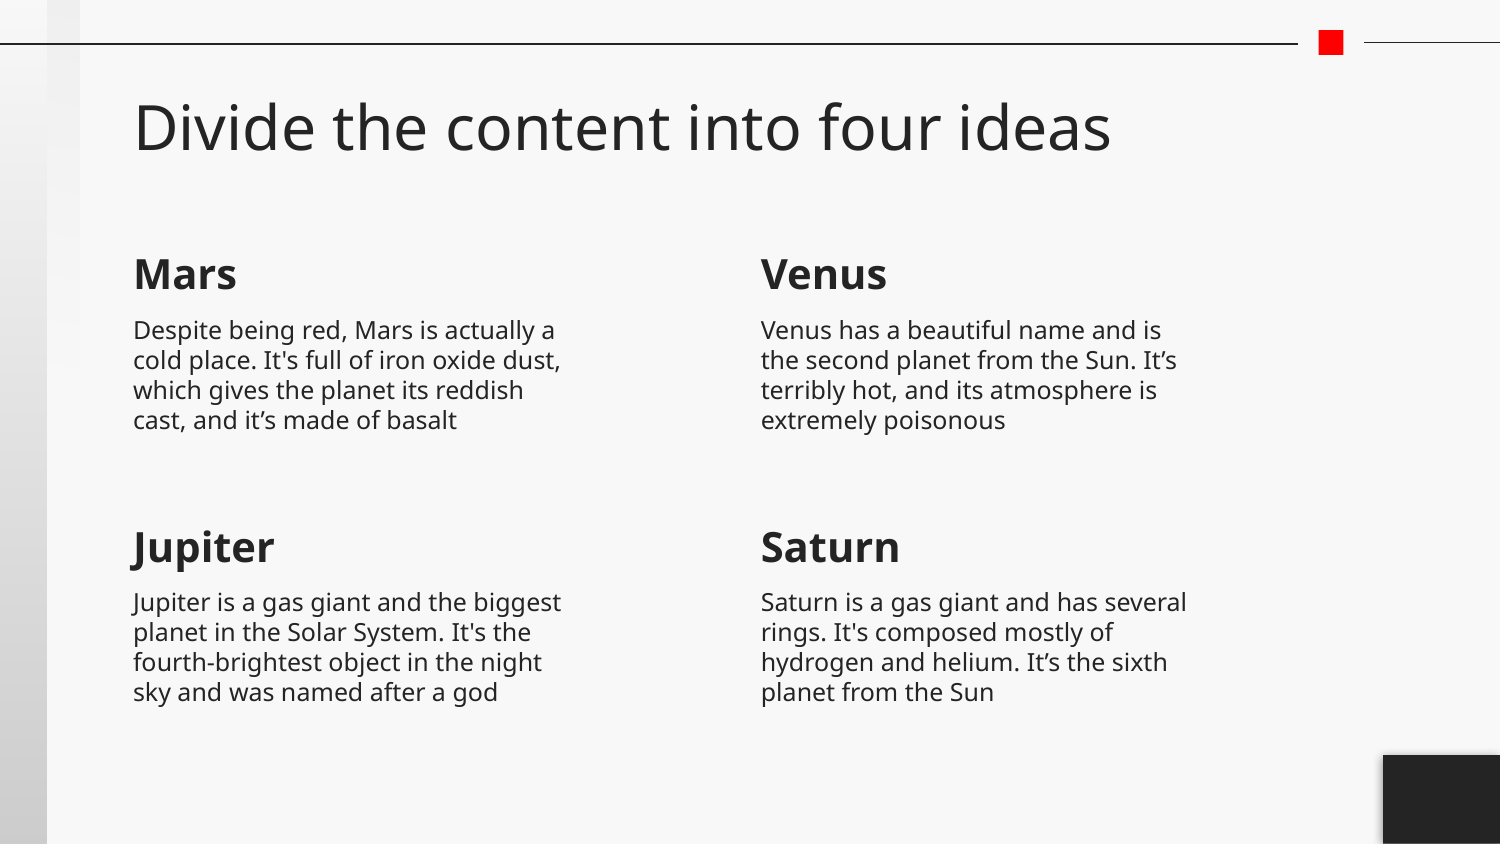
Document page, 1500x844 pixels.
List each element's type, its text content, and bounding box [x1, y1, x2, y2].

subtitle Saturn [745, 523, 1207, 586]
subtitle Jupiter is a gas giant and the biggest planet in the Solar System. It's the fourth-brightest object in the night sky and was named after a god [118, 586, 580, 729]
subtitle Mars [118, 251, 580, 314]
subtitle Despite being red, Mars is actually a cold place. It's full of iron oxide dust, which gives the planet its reddish cast, and it’s made of basalt [118, 314, 580, 457]
subtitle Jupiter [118, 523, 580, 586]
title Divide the content into four ideas [118, 72, 1382, 167]
subtitle Saturn is a gas giant and has several rings. It's composed mostly of hydrogen and helium. It’s the sixth planet from the Sun [745, 586, 1207, 729]
subtitle Venus [745, 251, 1207, 314]
subtitle Venus has a beautiful name and is the second planet from the Sun. It’s terribly hot, and its atmosphere is extremely poisonous [745, 314, 1207, 457]
